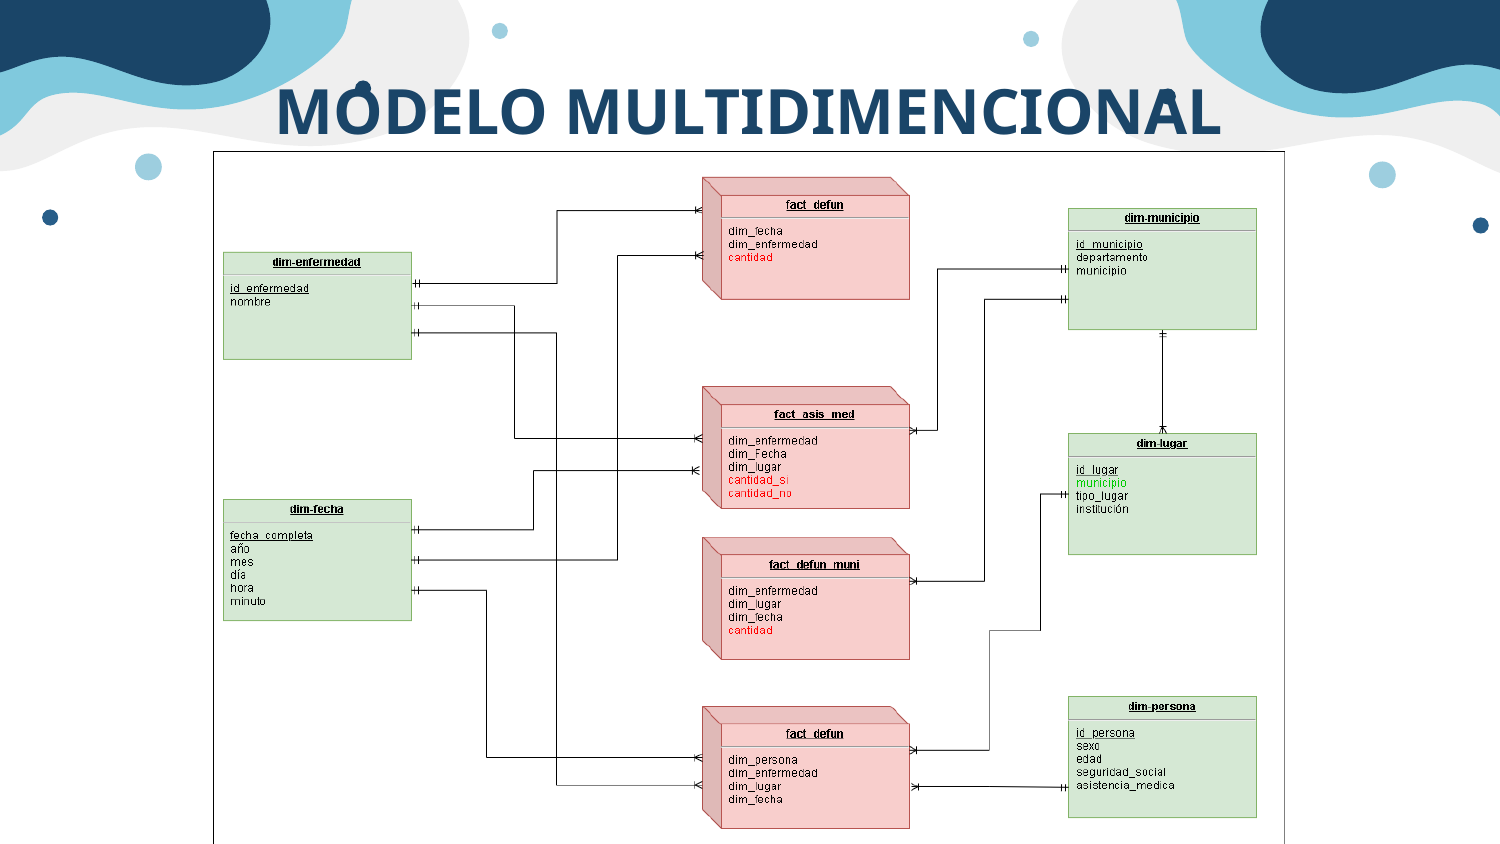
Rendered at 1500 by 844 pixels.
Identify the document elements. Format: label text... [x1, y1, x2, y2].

title MODELO MULTIDIMENCIONAL [194, 57, 1304, 152]
picture [213, 150, 1285, 844]
